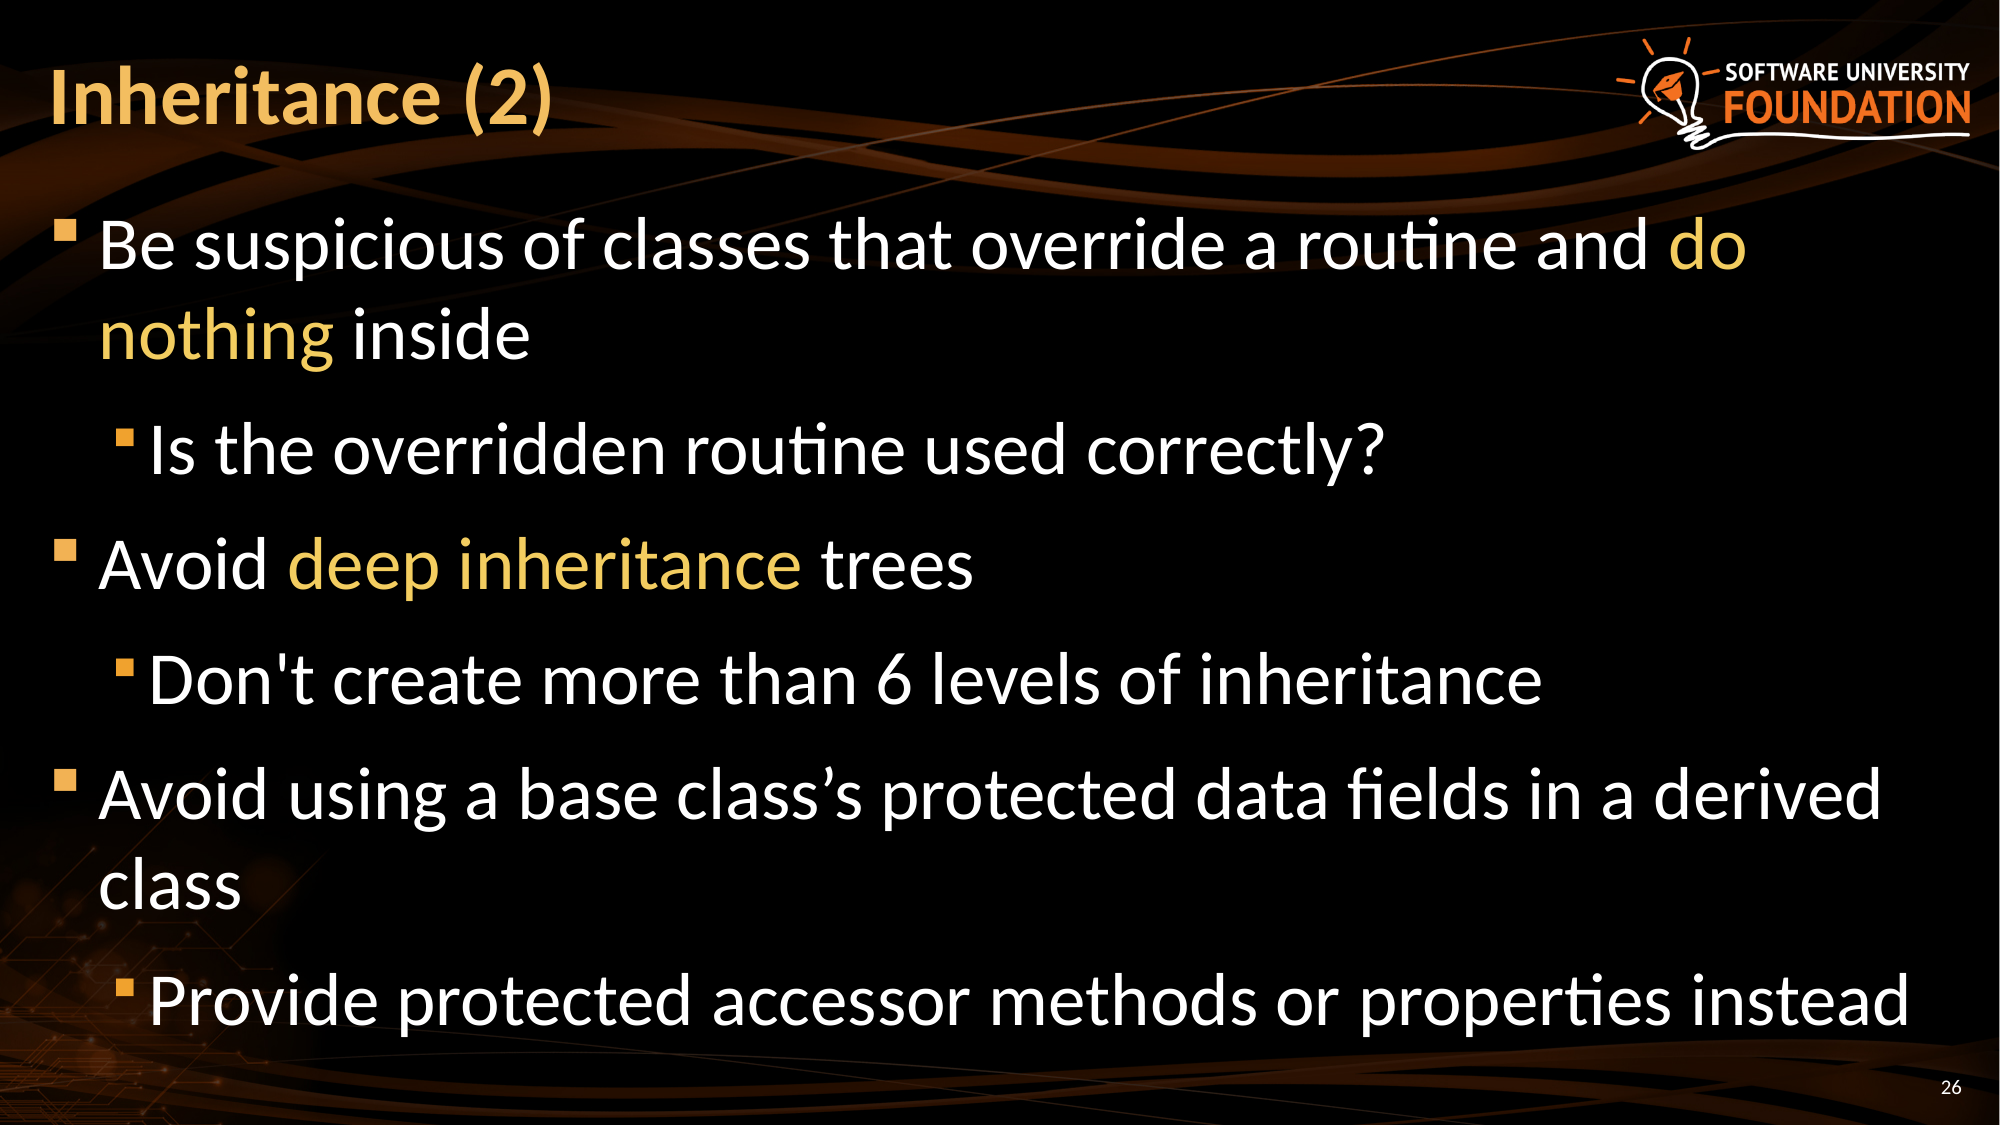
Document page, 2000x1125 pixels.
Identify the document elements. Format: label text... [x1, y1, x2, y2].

picture [0, 0, 2000, 1125]
list Be suspicious of classes that override a routine and do nothing inside Is the overridden routine used correctly? Avoid deep inheritance trees Don't create more than 6 levels of inheritance Avoid using a base class’s protected data fields in a derived class Provide protected accessor methods or properties instead [31, 188, 1968, 1103]
title Inheritance (2) [30, 6, 1602, 189]
